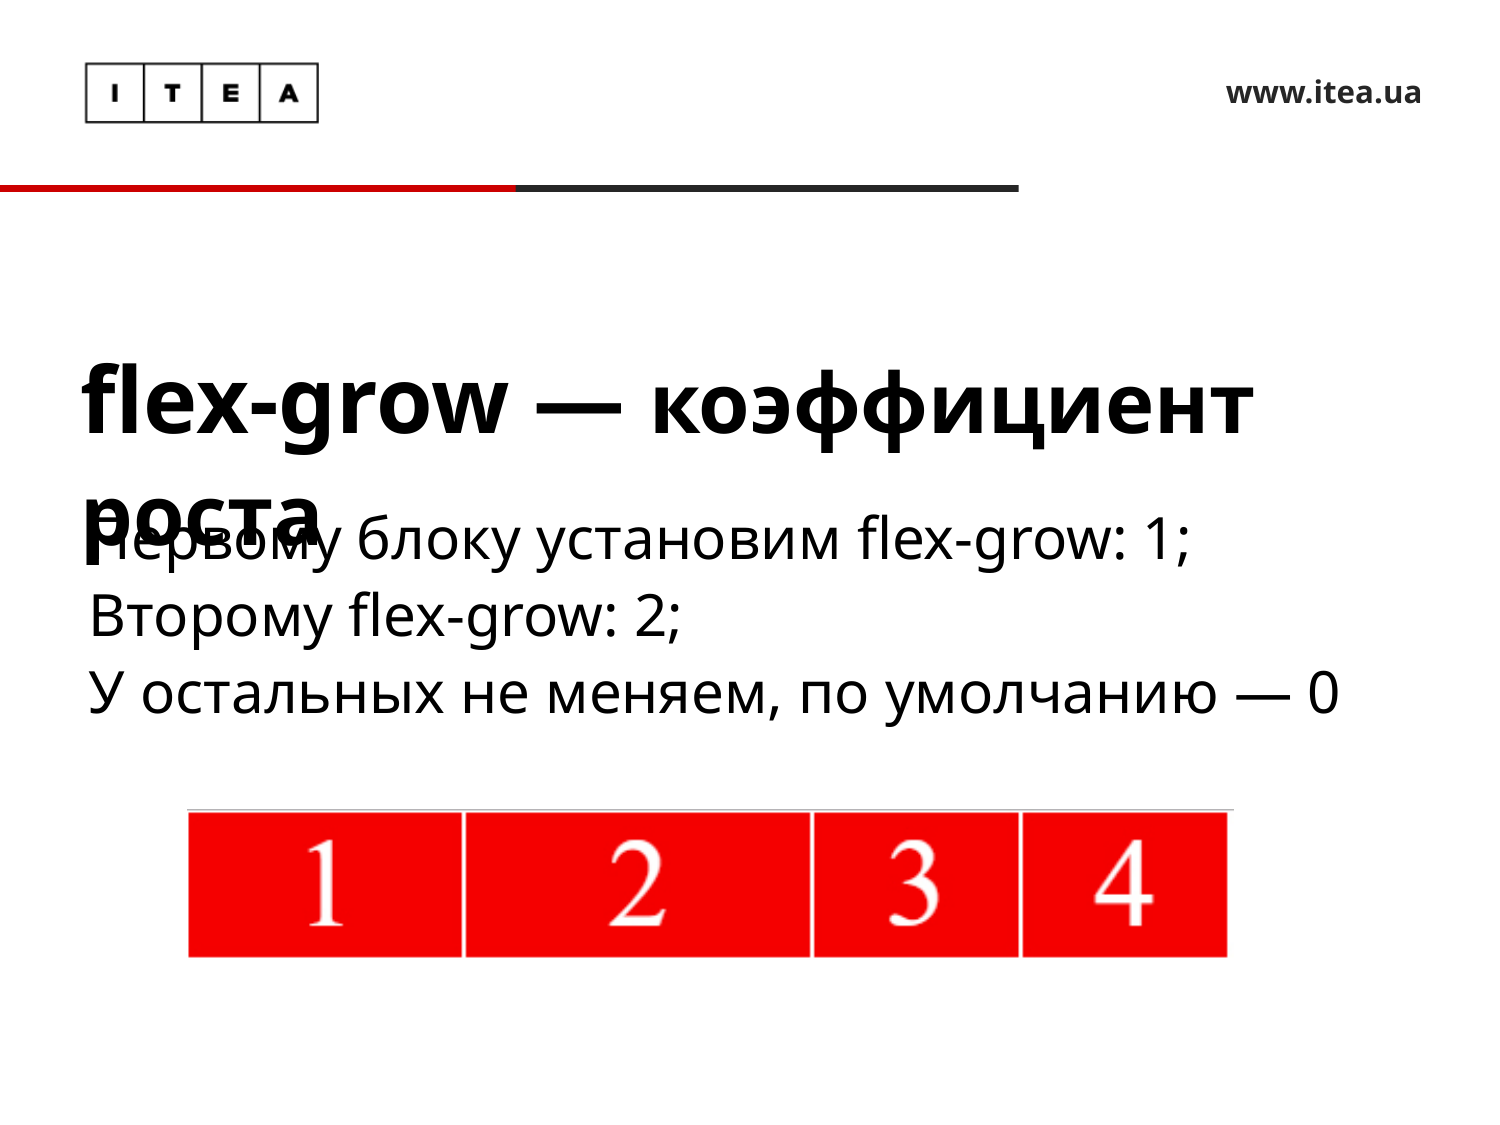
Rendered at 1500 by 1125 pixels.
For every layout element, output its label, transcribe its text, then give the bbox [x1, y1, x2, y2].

text_box [516, 185, 1019, 192]
text_box www.itea.ua [1172, 66, 1477, 115]
title flex-grow — коэффициент роста [65, 323, 1425, 441]
text_box [0, 185, 516, 192]
list Первому блоку установим flex-grow: 1; Второму flex-grow: 2; У остальных не меняем, по умолчанию — 0 [74, 486, 1414, 966]
picture [57, 49, 344, 133]
picture [187, 808, 1234, 962]
